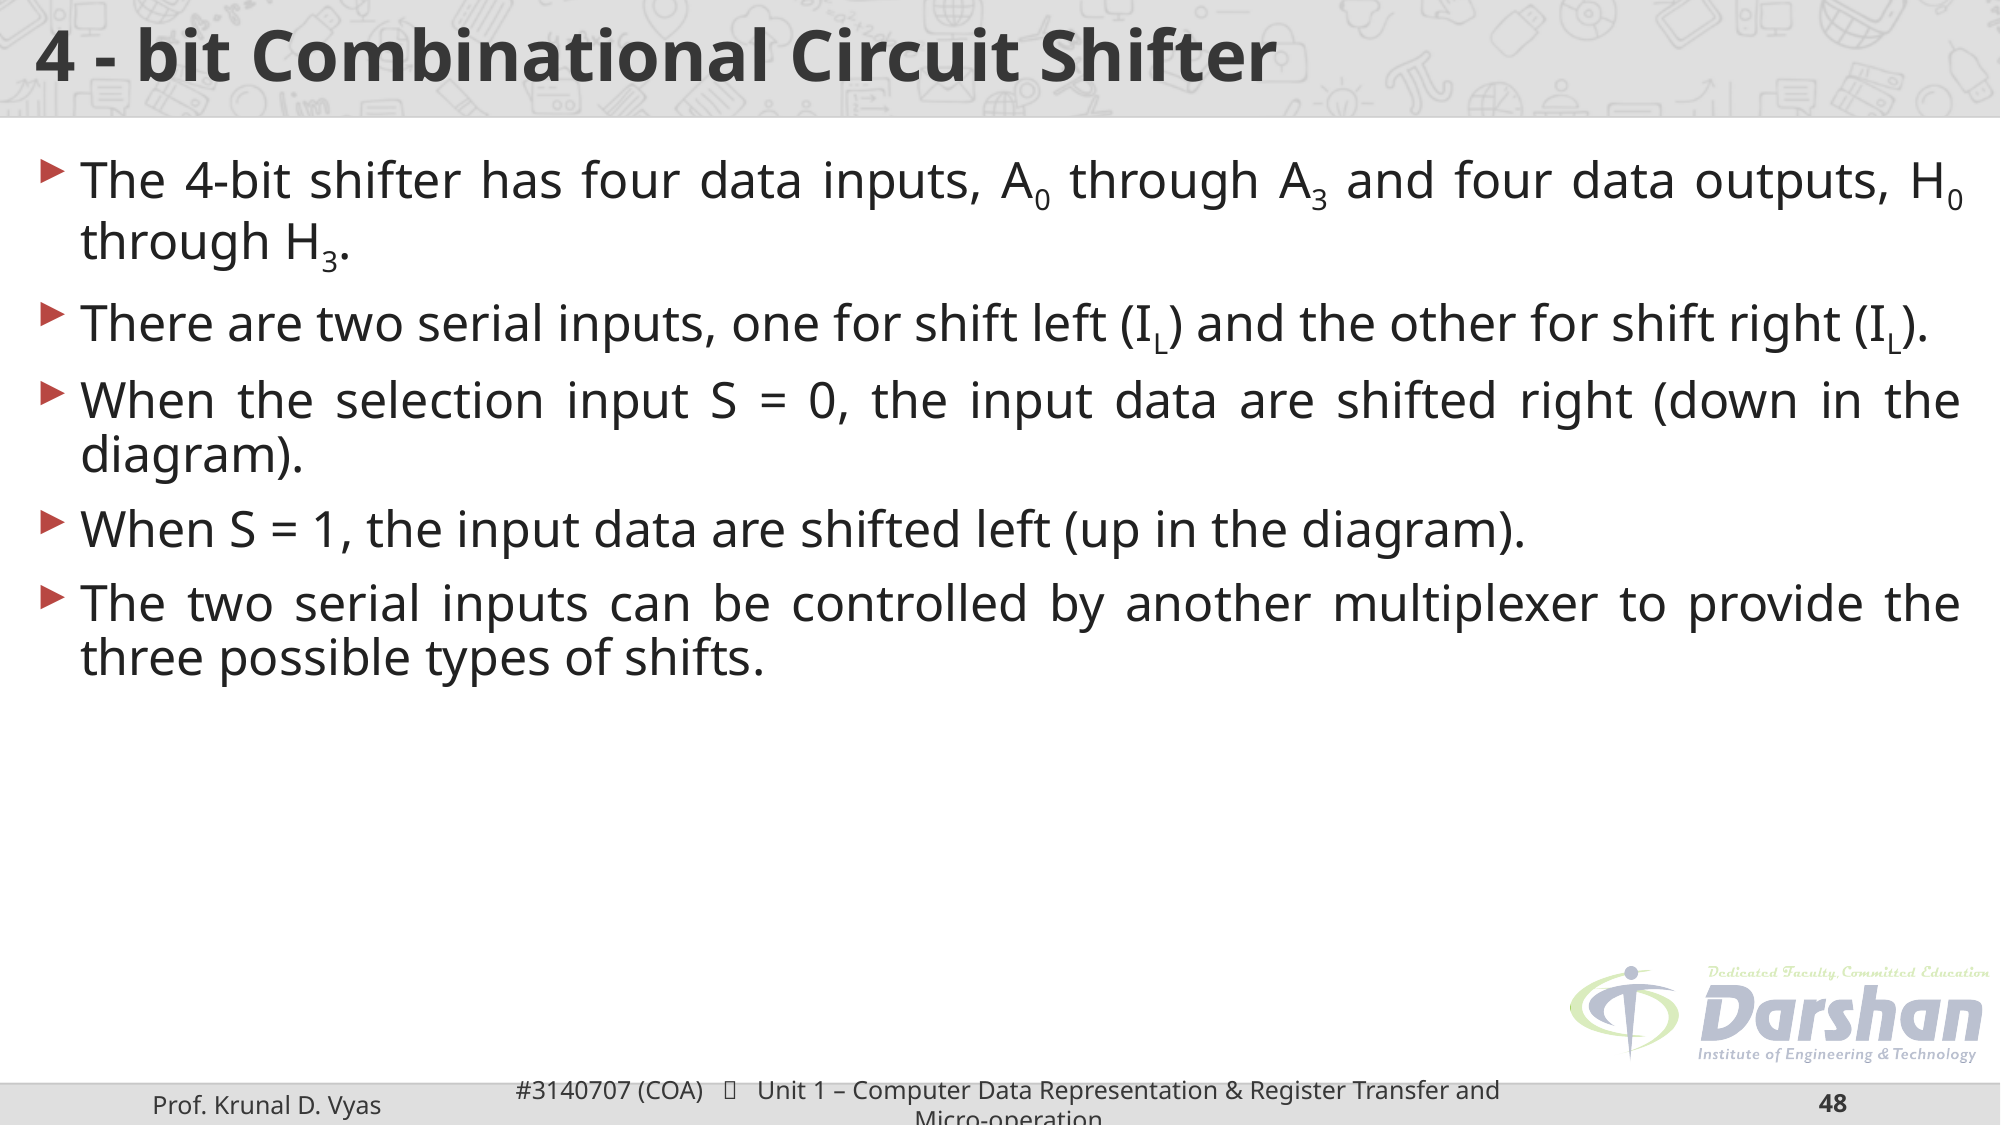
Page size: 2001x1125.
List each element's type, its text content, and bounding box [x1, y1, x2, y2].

title 4 - bit Combinational Circuit Shifter [0, 0, 2000, 117]
list The 4-bit shifter has four data inputs, A0 through A3 and four data outputs, H0 through H3. There are two serial inputs, one for shift left (IL) and the other for shift right (IL). When the selection input S = 0, the input data are shifted right (down in the diagram). When S = 1, the input data are shifted left (up in the diagram). The two serial inputs can be controlled by another multiplexer to provide the three possible types of shifts. [21, 141, 1979, 581]
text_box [1570, 966, 1990, 1063]
